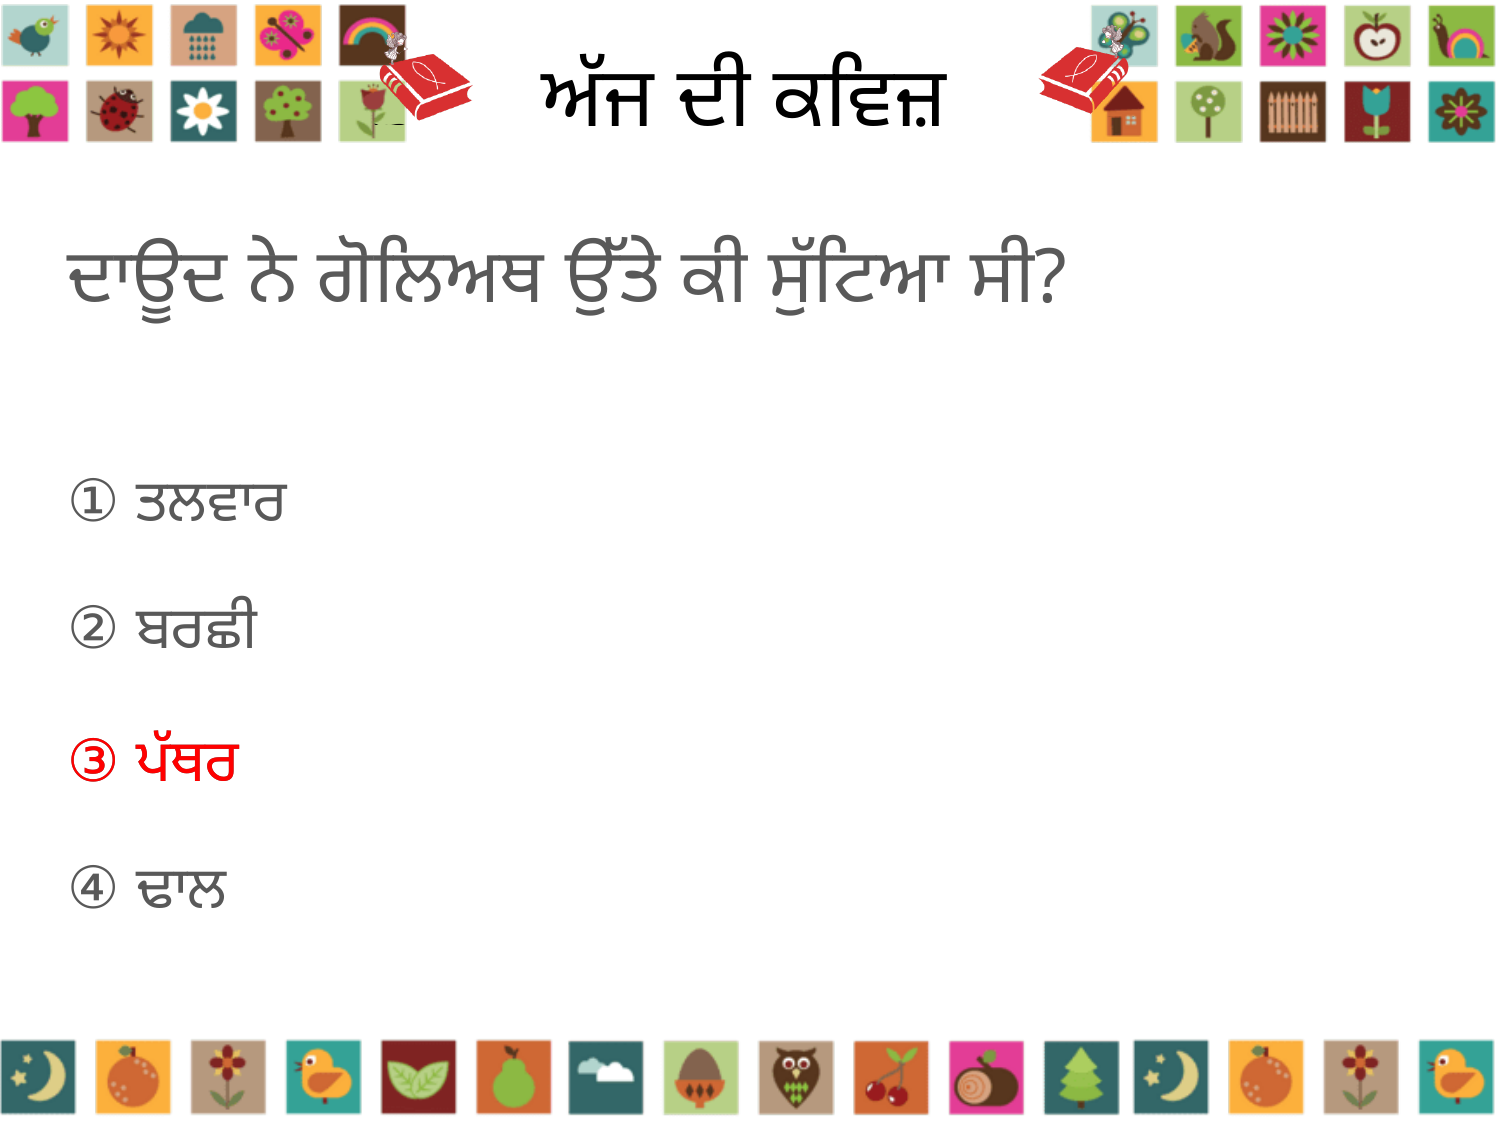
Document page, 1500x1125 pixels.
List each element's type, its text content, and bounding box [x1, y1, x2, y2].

picture [0, 3, 505, 150]
text_box ਦਾਊਦ ਨੇ ਗੋਲਿਅਥ ਉੱਤੇ ਕੀ ਸੁੱਟਿਆ ਸੀ? [53, 219, 1436, 325]
text_box ਅੱਜ ਦੀ ਕਵਿਜ਼ [424, 35, 1077, 151]
text_box ④ ਢਾਲ [53, 842, 1483, 928]
picture [1007, 3, 1500, 150]
text_box ③ ਪੱਥਰ [53, 716, 1483, 801]
text_box ① ਤਲਵਾਰ [53, 456, 1436, 541]
text_box ② ਬਰਛੀ [53, 582, 1436, 668]
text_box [0, 1028, 1500, 1118]
